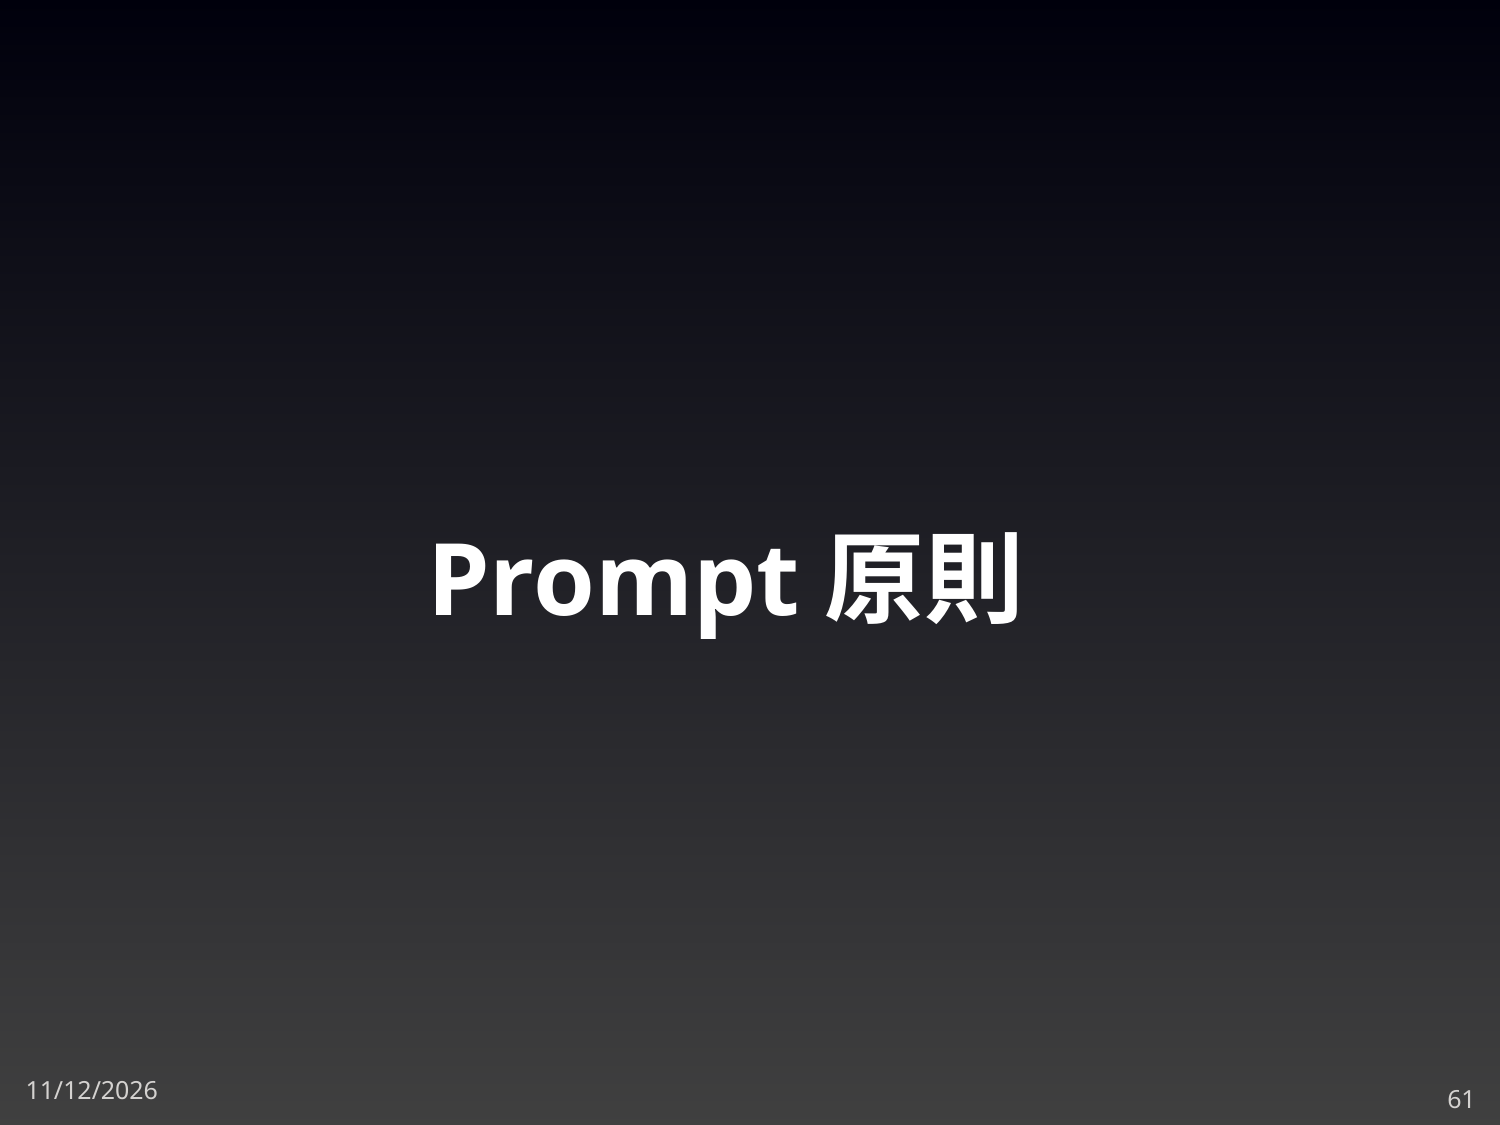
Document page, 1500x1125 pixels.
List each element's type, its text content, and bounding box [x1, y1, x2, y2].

slide_number 61 [1340, 1075, 1491, 1117]
list Prompt原則 [412, 487, 1425, 650]
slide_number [10, 1075, 411, 1117]
